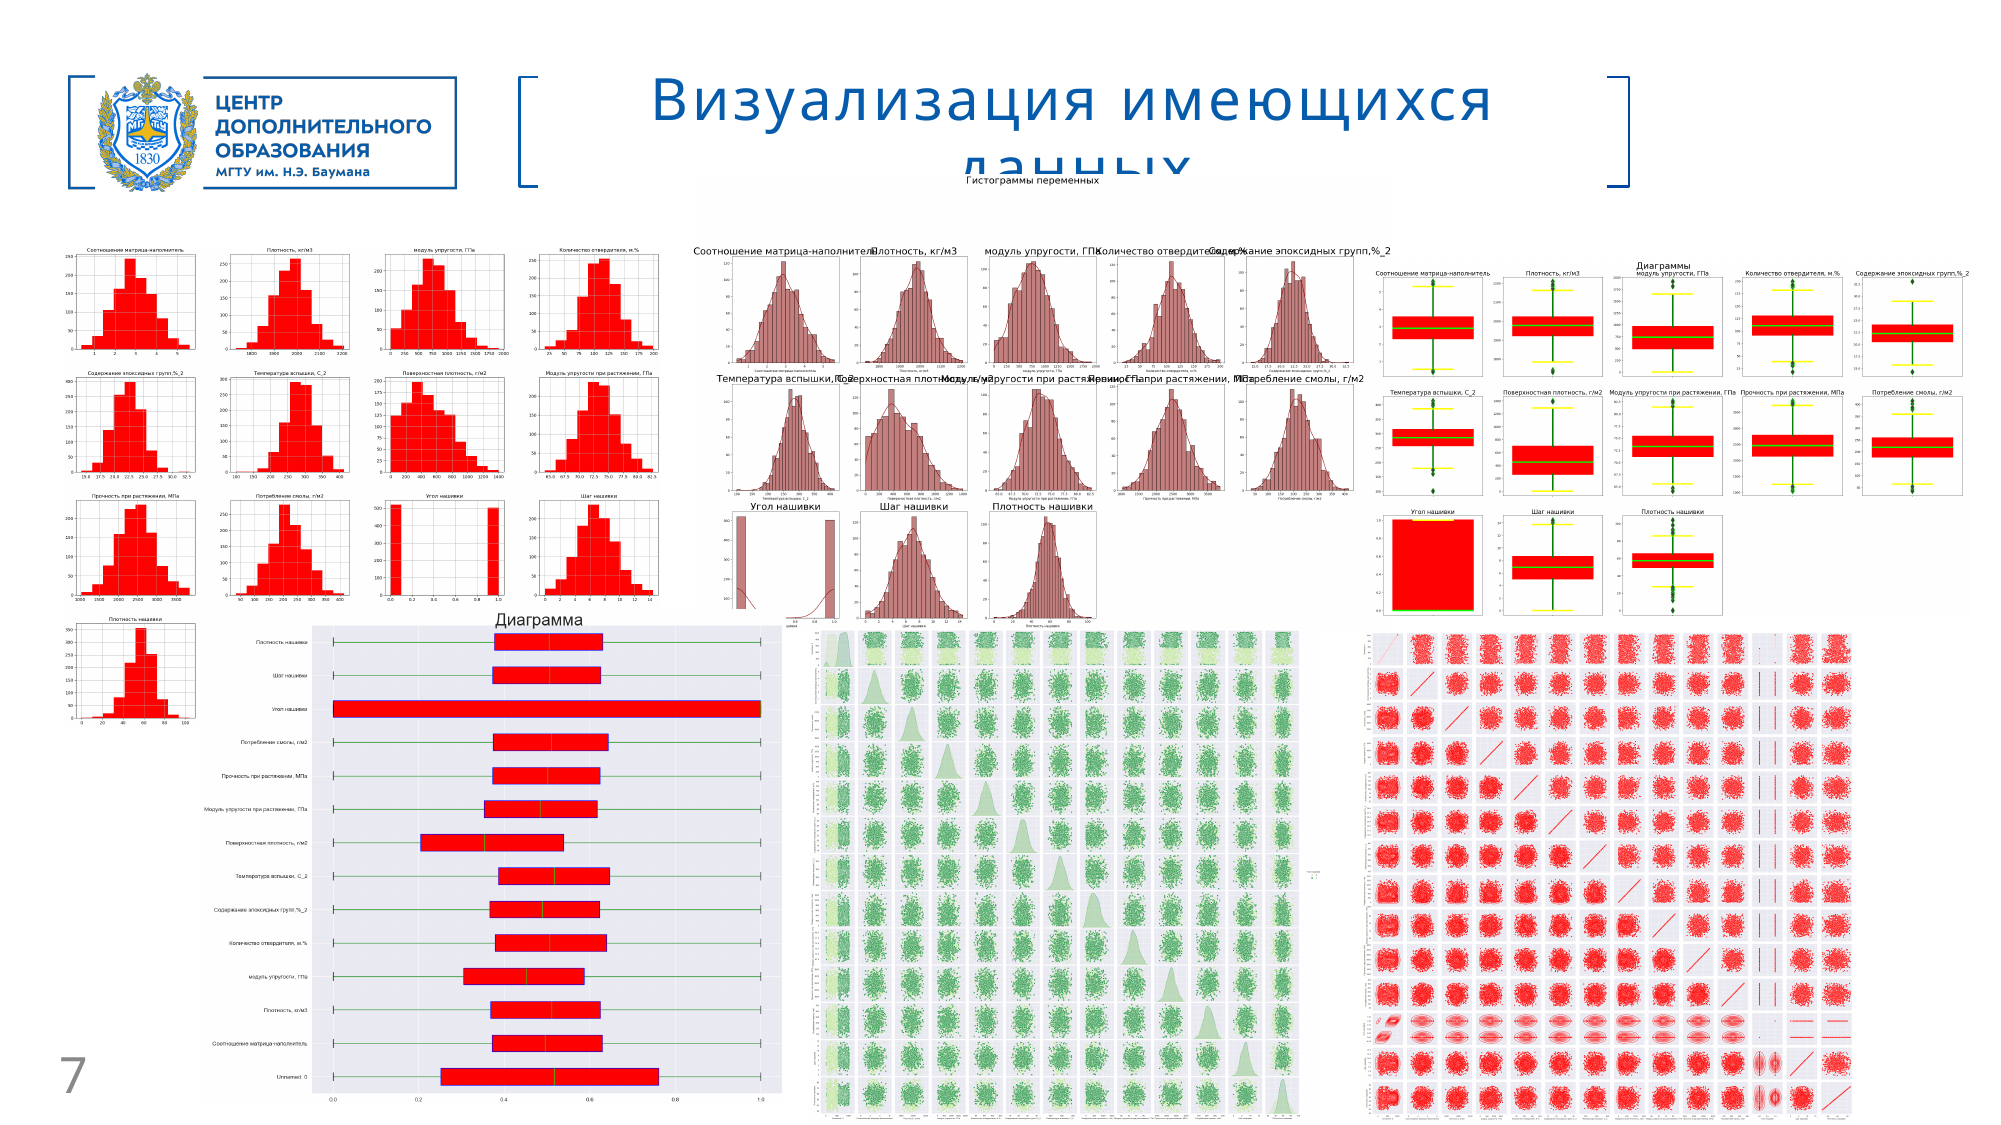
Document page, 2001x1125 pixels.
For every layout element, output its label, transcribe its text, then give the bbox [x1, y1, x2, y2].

picture [62, 173, 1971, 1121]
picture [1362, 632, 1853, 1121]
slide_number 7 [44, 1055, 139, 1101]
picture [68, 73, 457, 192]
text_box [519, 76, 1630, 187]
